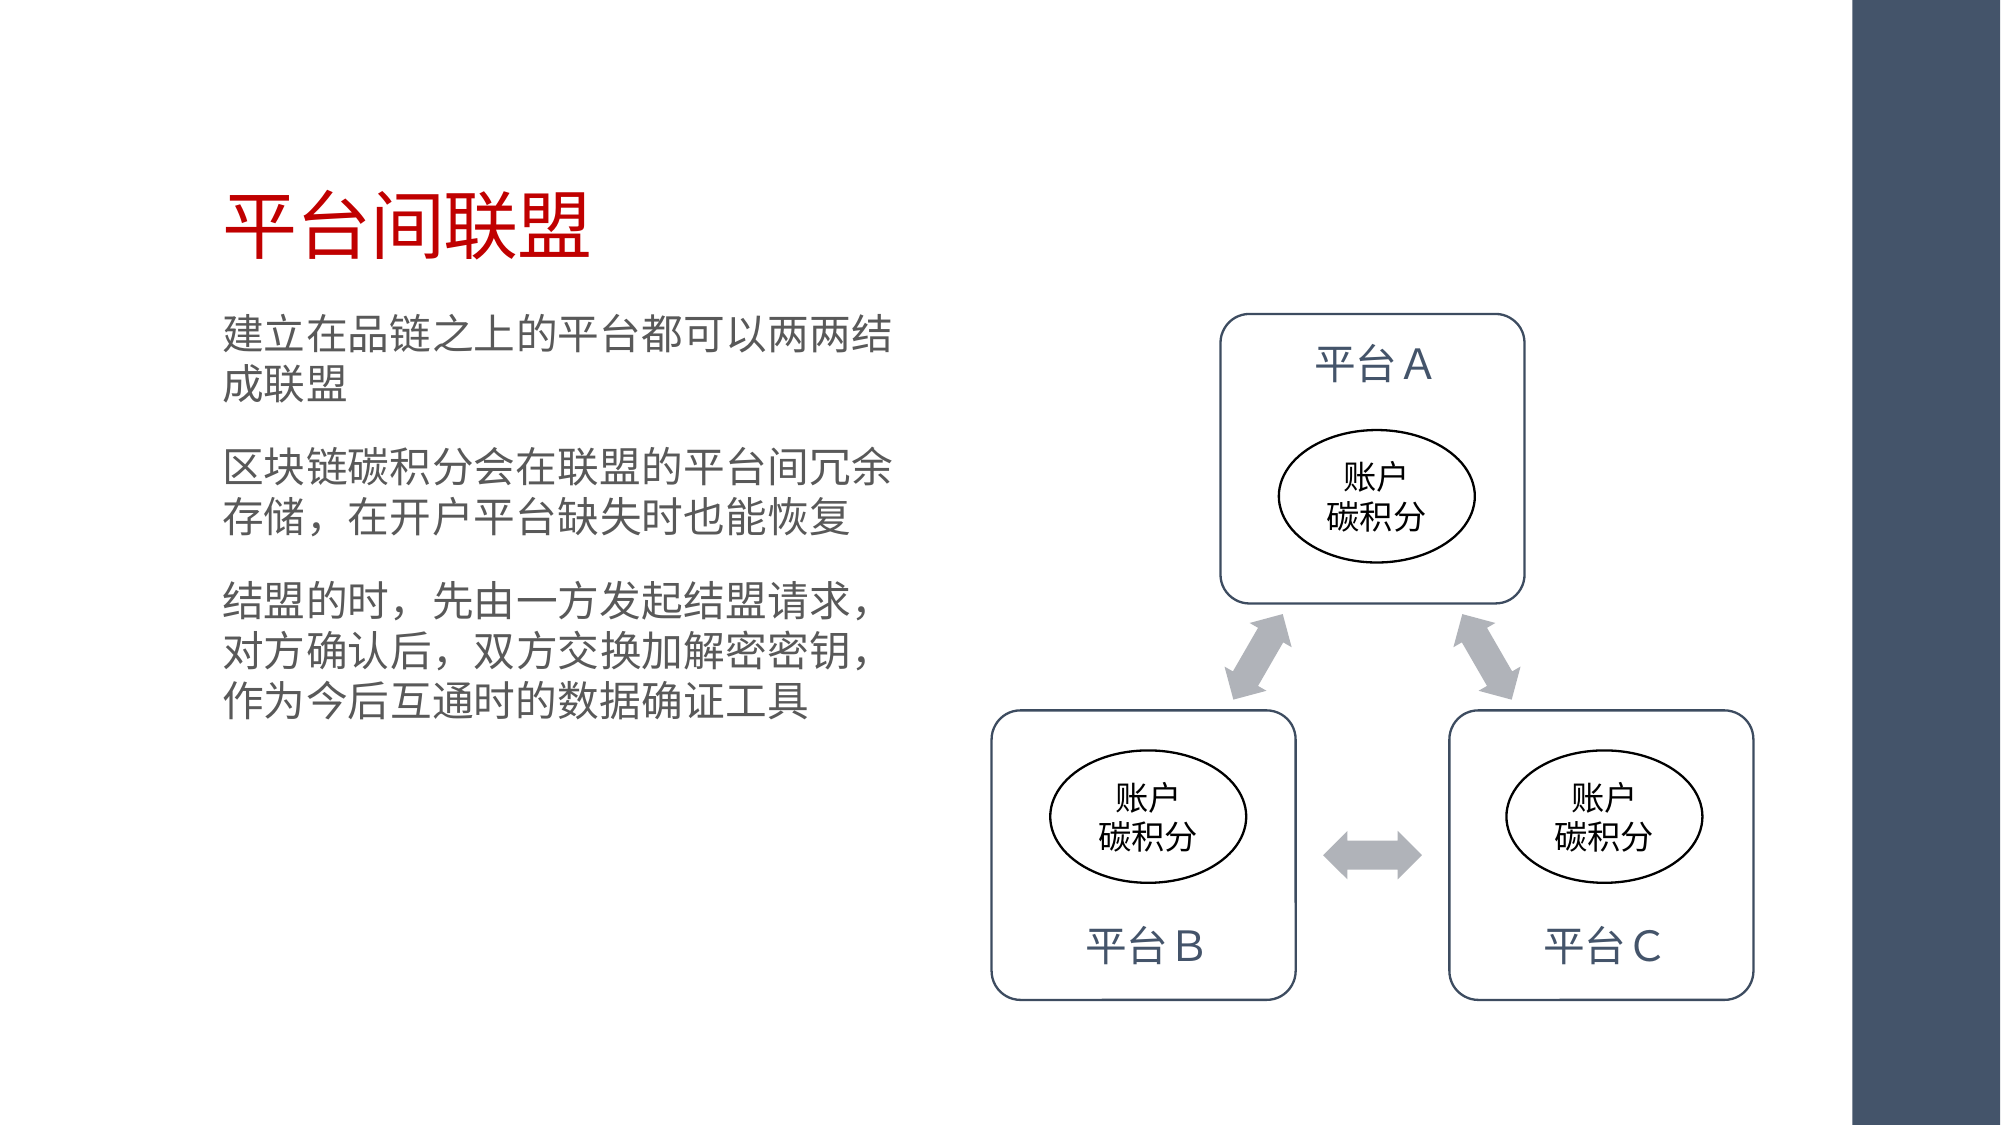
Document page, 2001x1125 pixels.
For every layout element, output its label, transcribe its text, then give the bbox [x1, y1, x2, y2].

title 平台间联盟 [206, 43, 1797, 278]
list 建立在品链之上的平台都可以两两结成联盟 区块链碳积分会在联盟的平台间冗余存储，在开户平台缺失时也能恢复 结盟的时，先由一方发起结盟请求，对方确认后，双方交换加解密密钥，作为今后互通时的数据确证工具 [206, 299, 942, 1014]
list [1004, 299, 1741, 1015]
